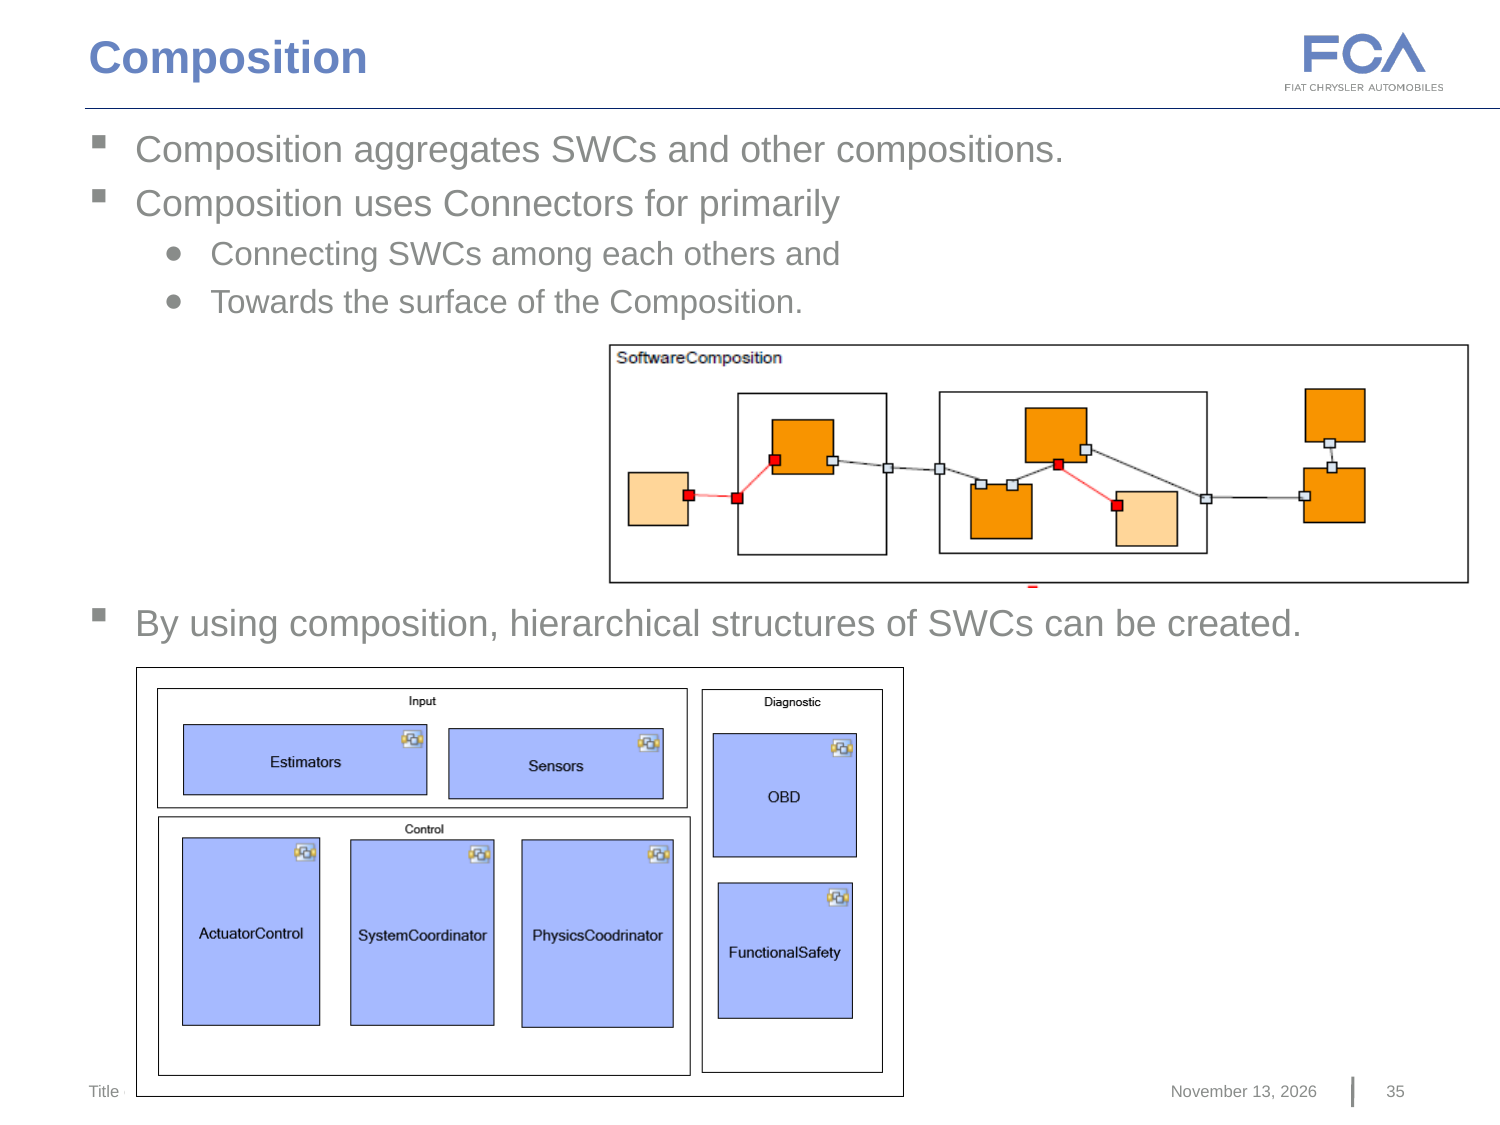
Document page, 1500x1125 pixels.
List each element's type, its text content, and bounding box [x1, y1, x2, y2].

picture [1285, 32, 1443, 91]
footer Title of the presentation [88, 1080, 120, 1120]
list Composition [88, 33, 1082, 87]
slide_number 35 [1386, 1080, 1439, 1114]
picture [599, 324, 1491, 588]
list Composition aggregates SWCs and other compositions. Composition uses Connectors for primarily Connecting SWCs among each others and Towards the surface of the Composition. By using composition, hierarchical structures of SWCs can be created. [88, 125, 1409, 1015]
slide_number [1084, 1080, 1318, 1115]
picture [124, 660, 920, 1118]
